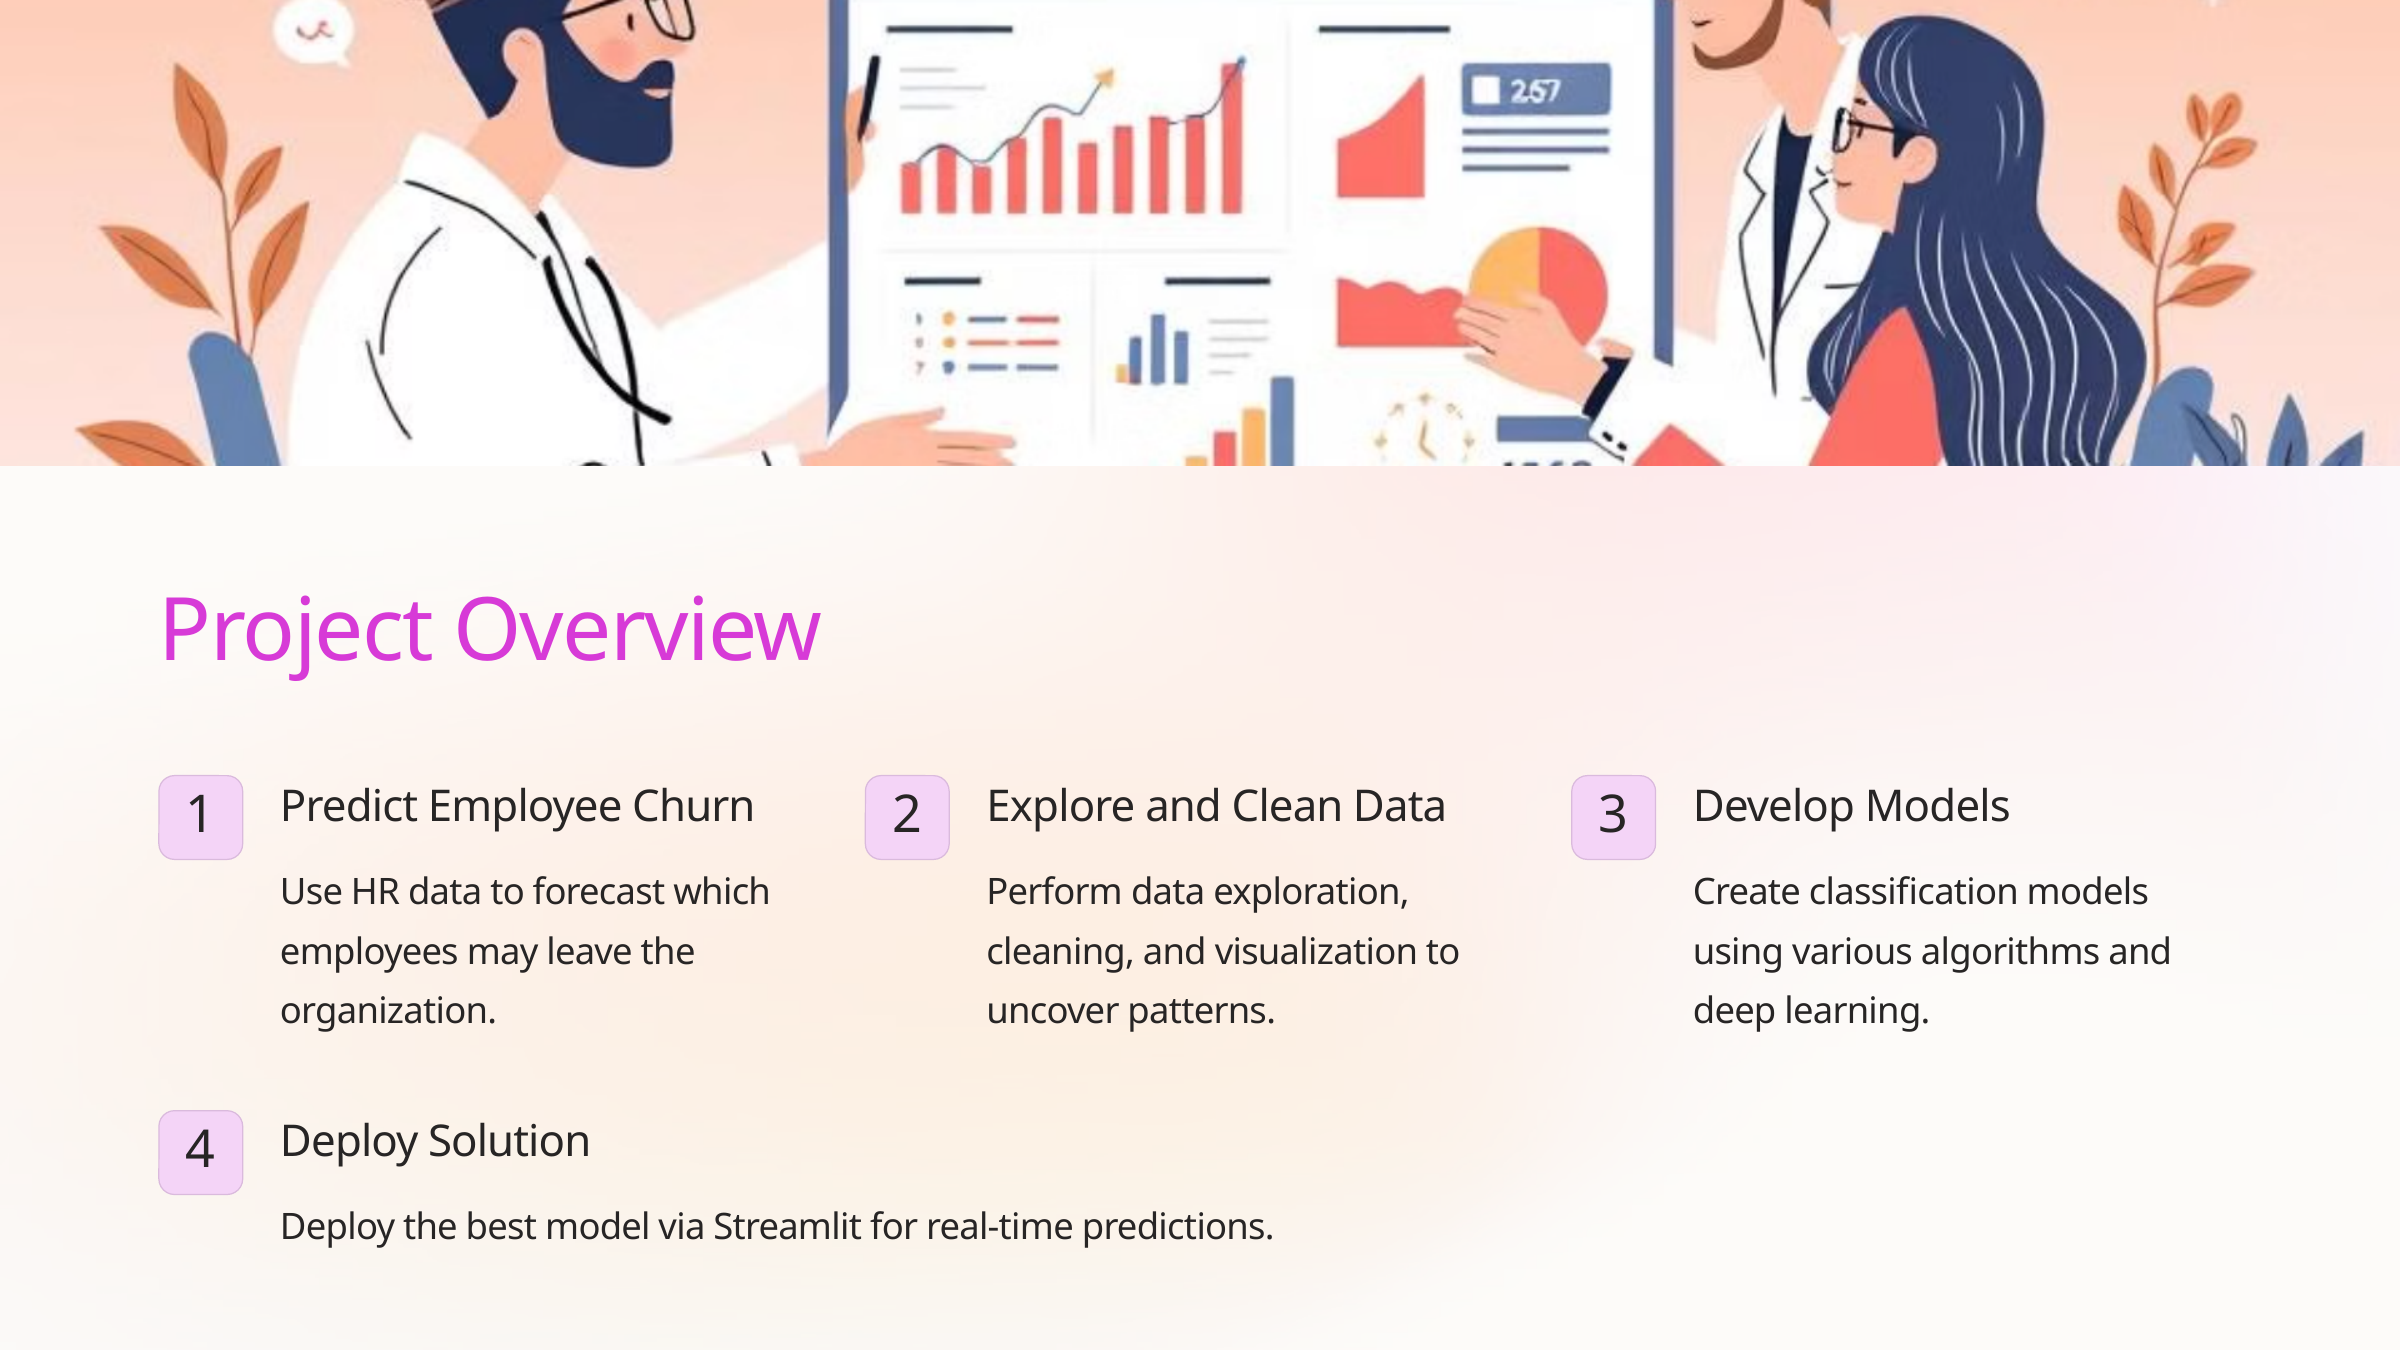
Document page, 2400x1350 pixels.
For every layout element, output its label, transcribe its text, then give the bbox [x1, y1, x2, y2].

text_box Deploy the best model via Streamlit for real-time predictions. [279, 1187, 2241, 1248]
text_box Deploy Solution [279, 1110, 719, 1166]
text_box Predict Employee Churn [279, 775, 745, 831]
text_box Use HR data to forecast which employees may leave the organization. [279, 852, 829, 1032]
picture [0, 0, 2400, 466]
text_box [1571, 775, 1656, 860]
text_box [158, 1110, 243, 1195]
text_box 4 [187, 1126, 214, 1179]
text_box Explore and Clean Data [986, 775, 1430, 831]
text_box Perform data exploration, cleaning, and visualization to uncover patterns. [986, 852, 1535, 1032]
text_box 3 [1600, 791, 1627, 844]
text_box Create classification models using various algorithms and deep learning. [1692, 852, 2241, 1032]
text_box [158, 775, 243, 860]
text_box [865, 775, 950, 860]
text_box Develop Models [1692, 775, 2132, 831]
text_box 2 [894, 791, 921, 844]
text_box 1 [187, 791, 214, 844]
text_box Project Overview [158, 568, 1036, 678]
